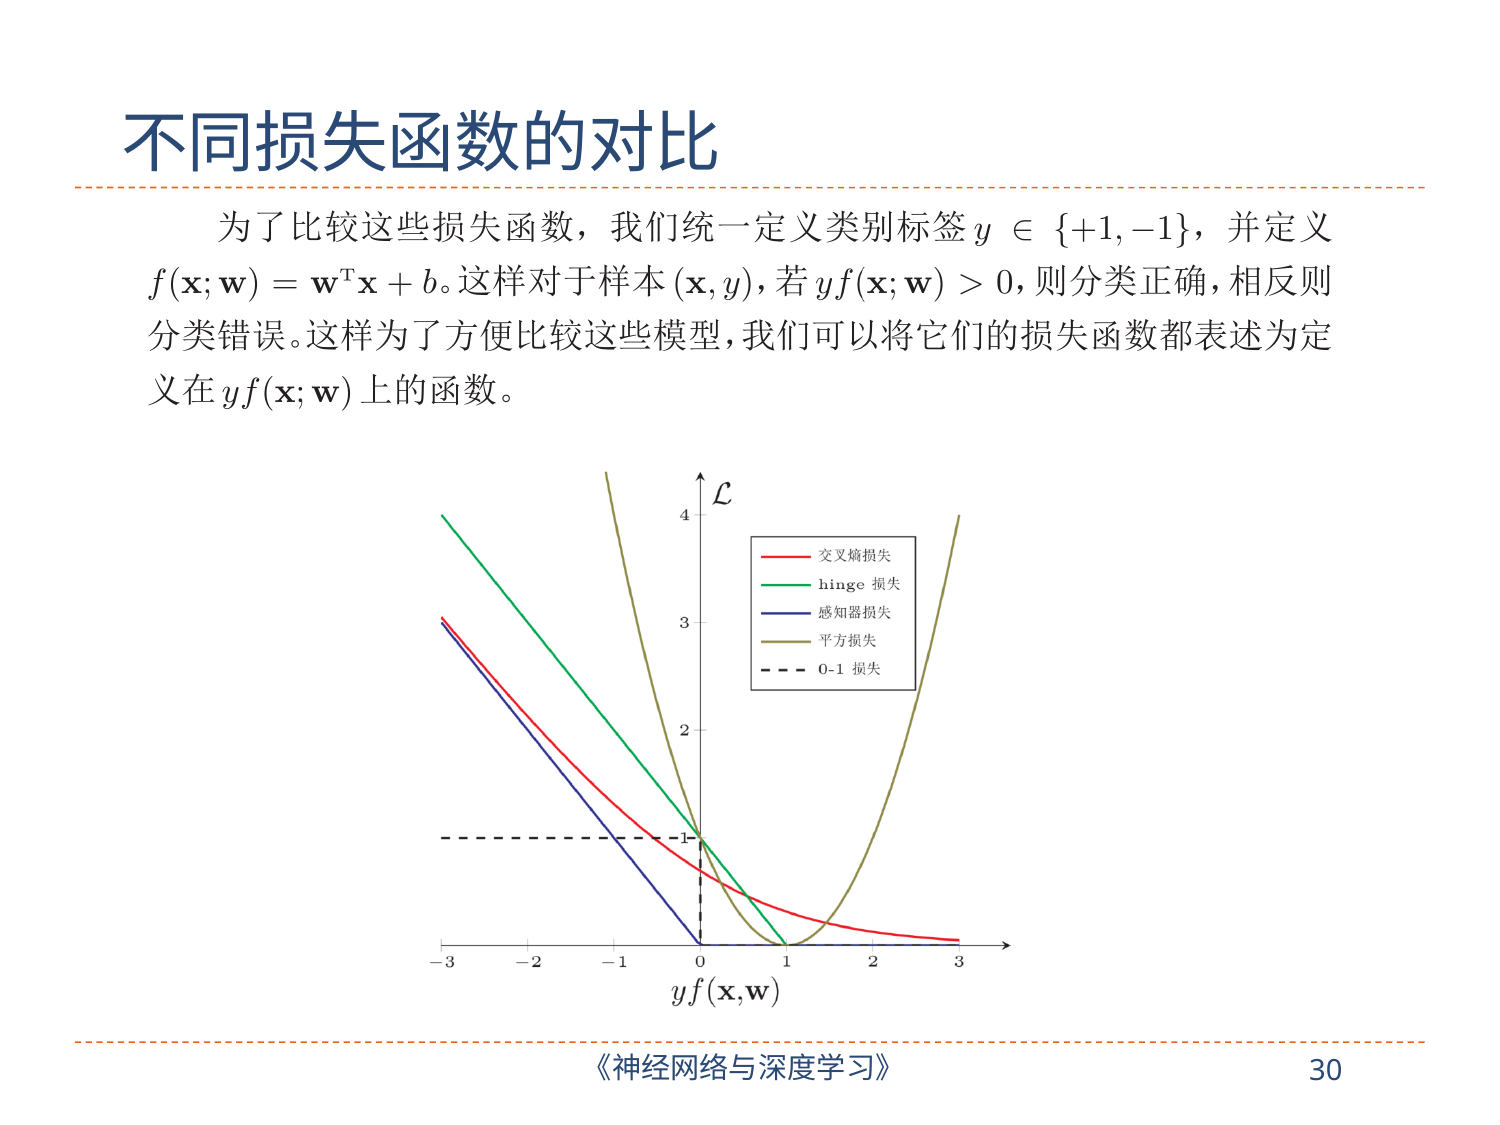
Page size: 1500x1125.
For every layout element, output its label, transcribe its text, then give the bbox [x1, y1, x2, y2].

title 不同损失函数的对比 [75, 24, 1425, 188]
picture [387, 449, 1038, 1018]
picture [124, 199, 1354, 426]
